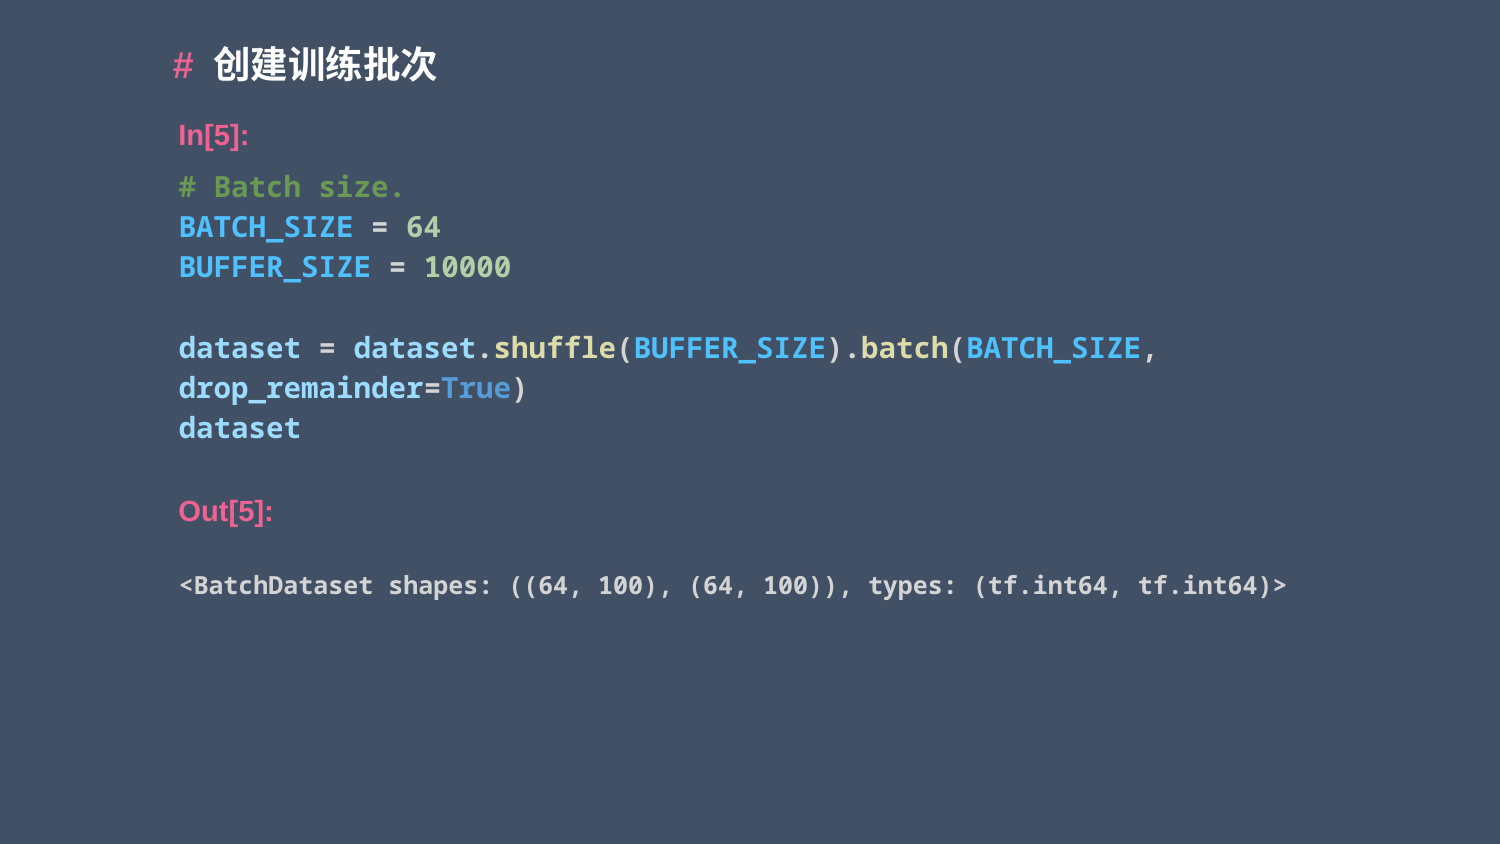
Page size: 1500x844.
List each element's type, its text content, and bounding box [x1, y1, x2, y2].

text_box Out[5]: [163, 484, 307, 535]
text_box In[5]: [163, 108, 274, 159]
text_box # 创建训练批次 [163, 32, 1337, 102]
subtitle # Batch size. BATCH_SIZE = 64 BUFFER_SIZE = 10000 dataset = dataset.shuffle(BUFFER_SIZE).batch(BATCH_SIZE, drop_remainder=True) dataset <BatchDataset shapes: ((64, 100), (64, 100)), types: (tf.int64, tf.int64)> [163, 148, 1337, 772]
